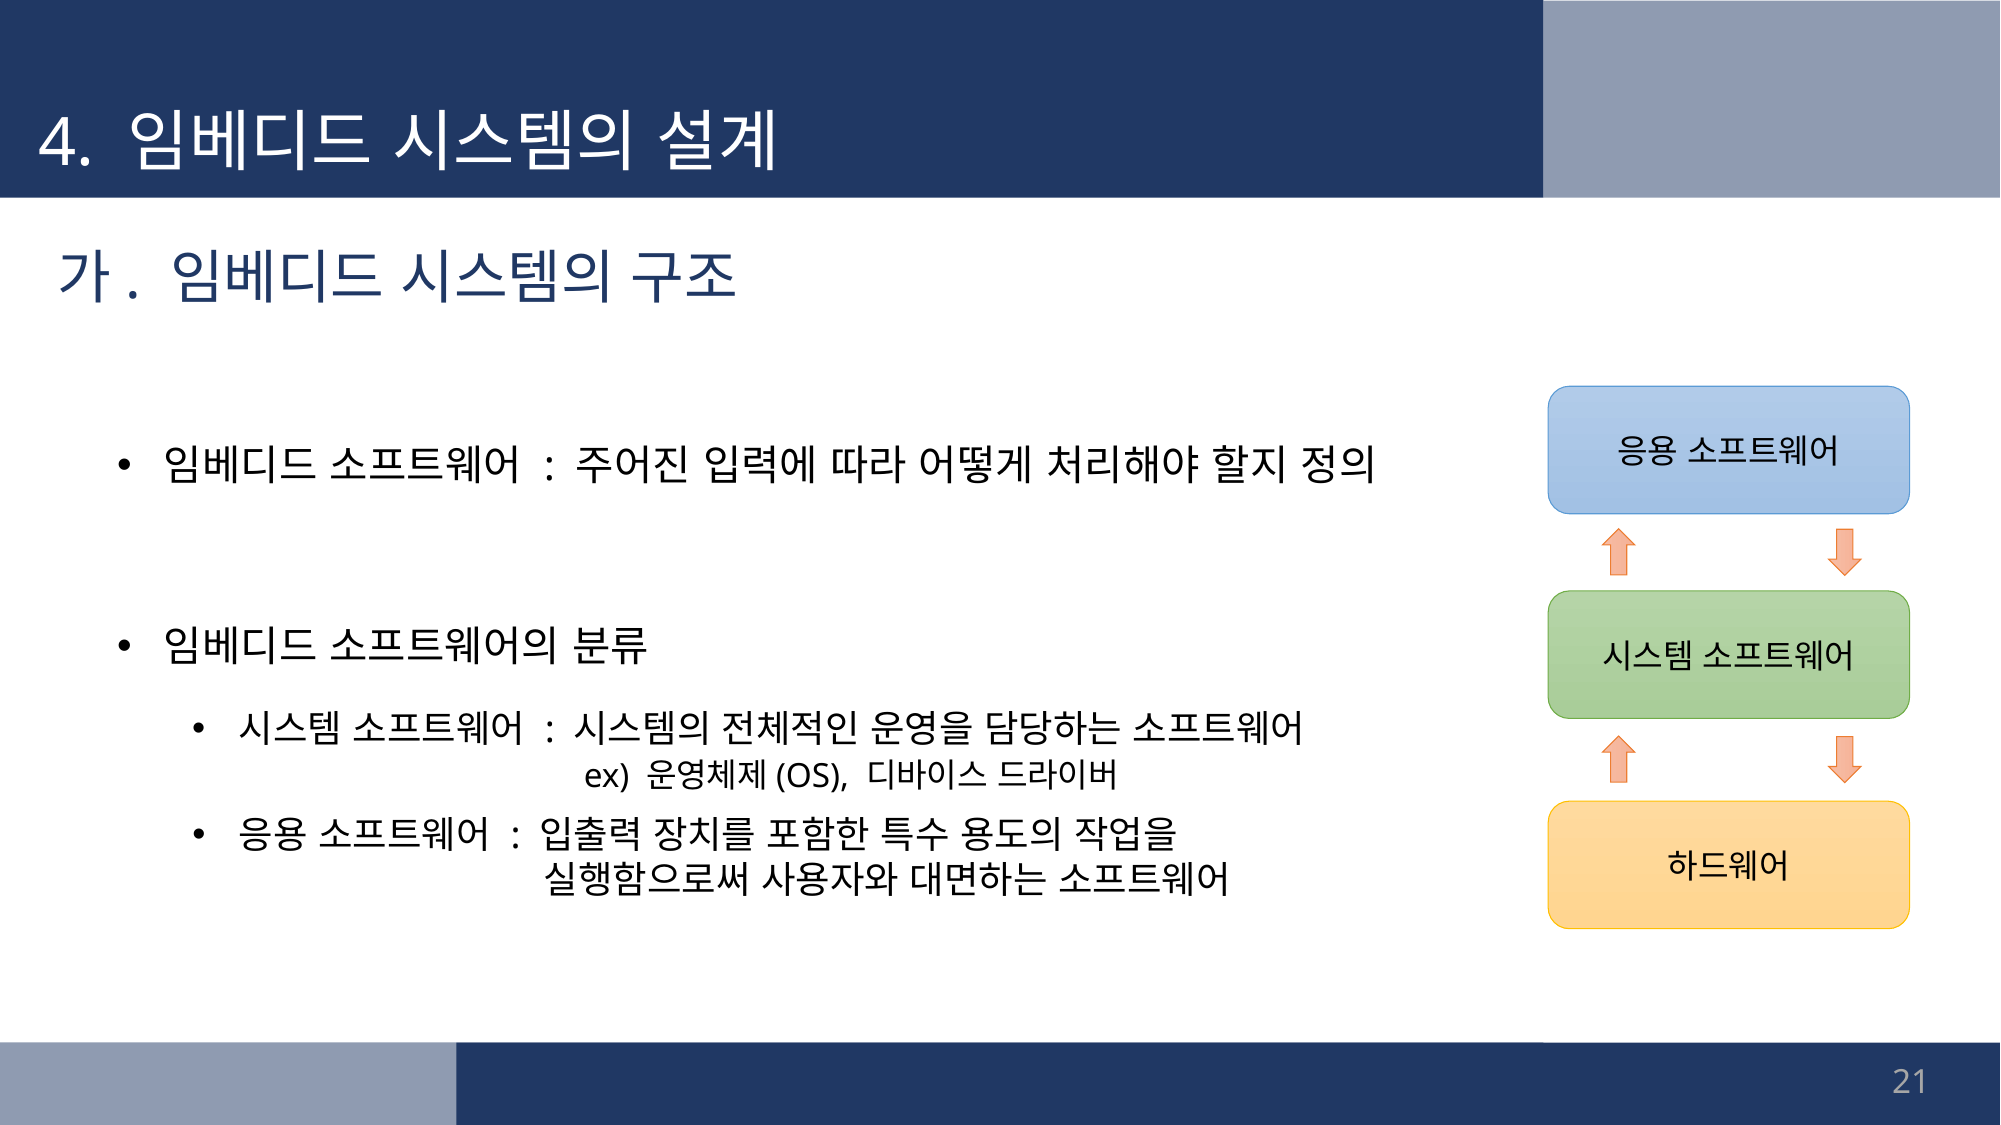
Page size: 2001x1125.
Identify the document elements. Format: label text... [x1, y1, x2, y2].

text_box [0, 1041, 1544, 1125]
text_box [1542, 0, 2000, 199]
text_box [1828, 529, 1861, 576]
text_box 가. 임베디드 시스템의 구조 [43, 233, 833, 318]
text_box [1544, 1041, 2000, 1125]
text_box [0, 0, 1542, 199]
text_box 응용 소프트웨어 : 입출력 장치를 포함한 특수 용도의 작업을 실행함으로써 사용자와 대면하는 소프트웨어 [102, 803, 1557, 909]
text_box 4. 임베디드 시스템의 설계 [23, 91, 796, 186]
text_box 임베디드 소프트웨어의 분류 [102, 612, 1260, 678]
slide_number 21 [1494, 1052, 1945, 1113]
text_box [1828, 736, 1861, 783]
text_box 임베디드 소프트웨어 : 주어진 입력에 따라 어떻게 처리해야 할지 정의 [102, 431, 1650, 497]
text_box 시스템 소프트웨어 : 시스템의 전체적인 운영을 담당하는 소프트웨어 ex) 운영체제(OS), 디바이스 드라이버 [102, 697, 1650, 803]
text_box 하드웨어 [1547, 800, 1911, 930]
text_box 시스템 소프트웨어 [1547, 590, 1911, 719]
text_box 응용 소프트웨어 [1547, 385, 1911, 515]
text_box [1601, 527, 1637, 576]
text_box [1601, 735, 1637, 783]
